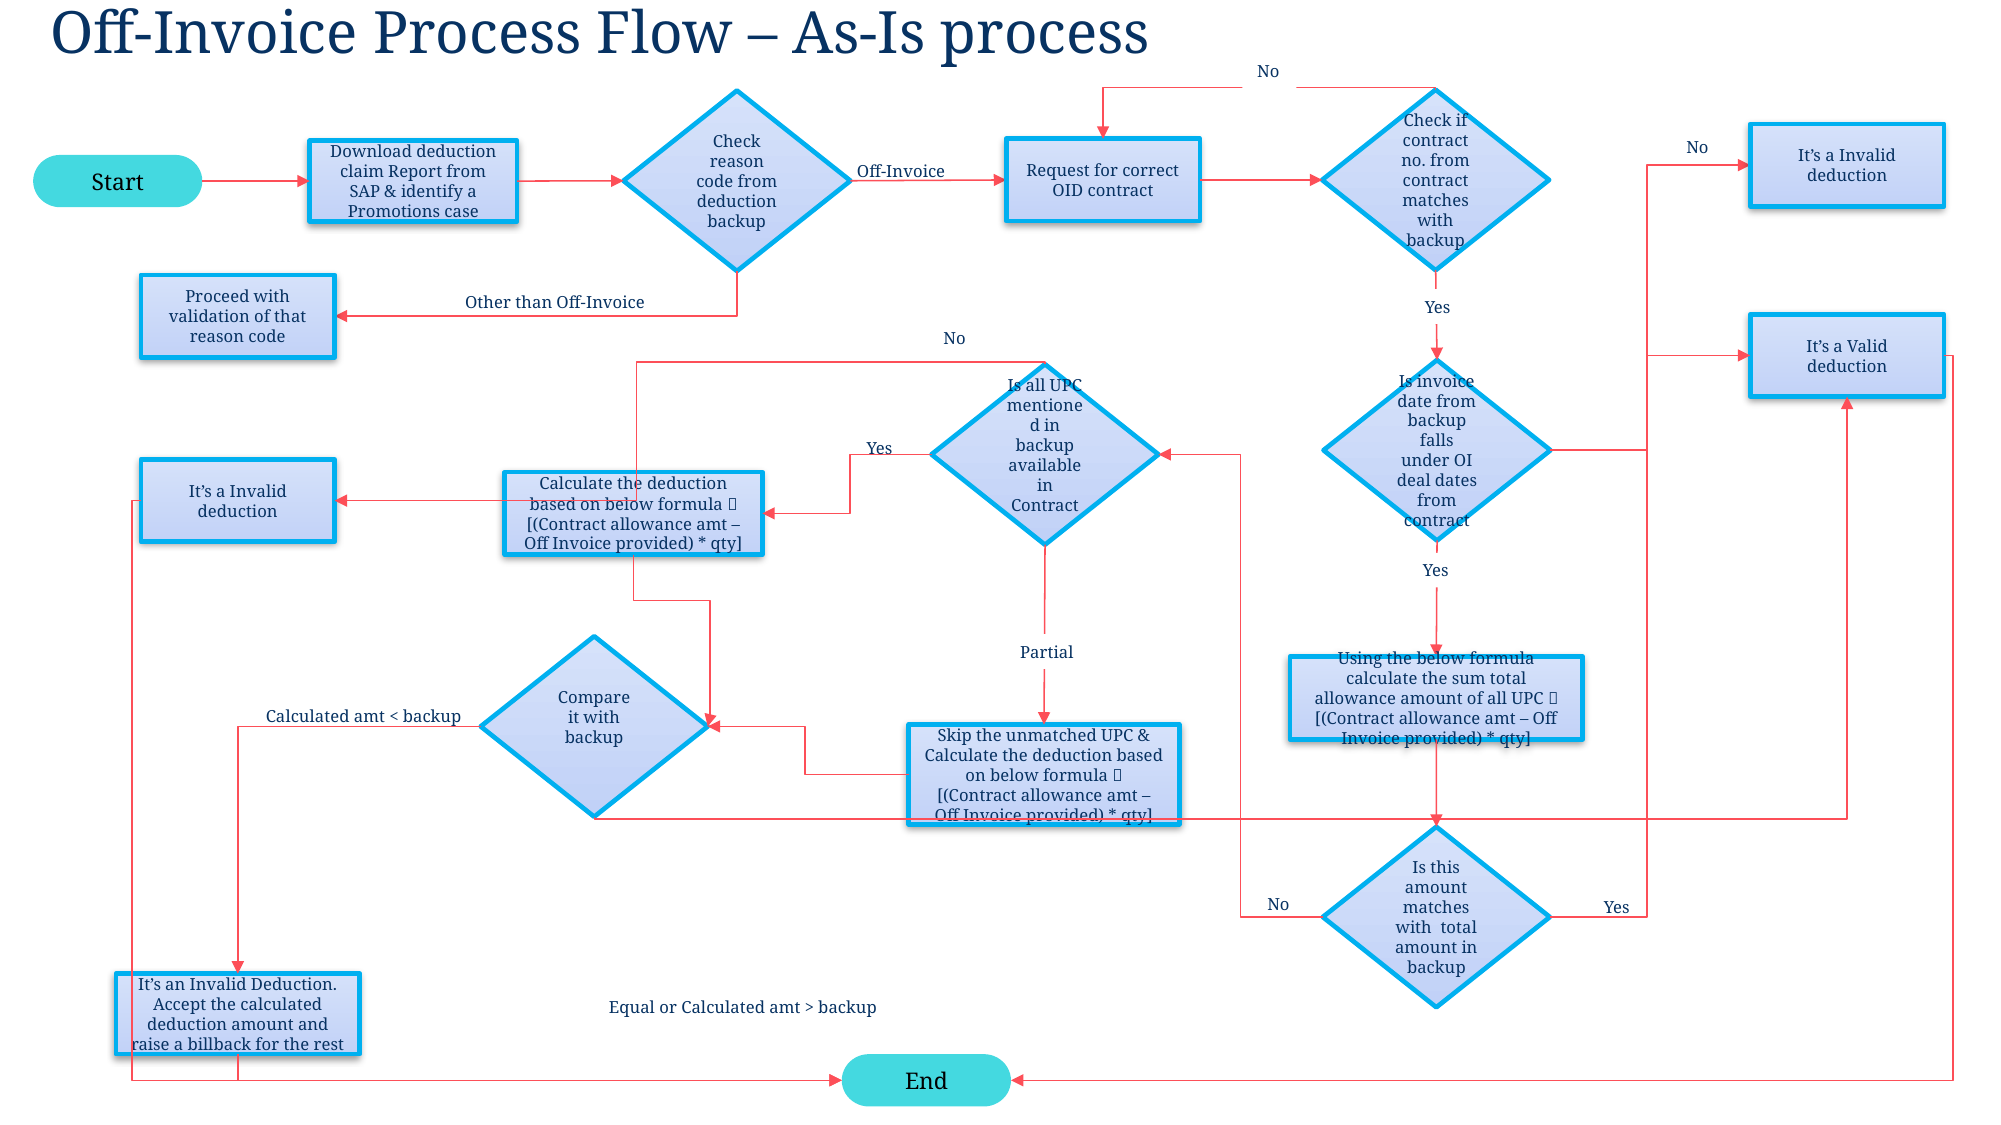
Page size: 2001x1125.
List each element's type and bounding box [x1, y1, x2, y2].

text_box [31, 0, 1945, 1125]
text_box [140, 274, 335, 358]
text_box [115, 973, 133, 1055]
